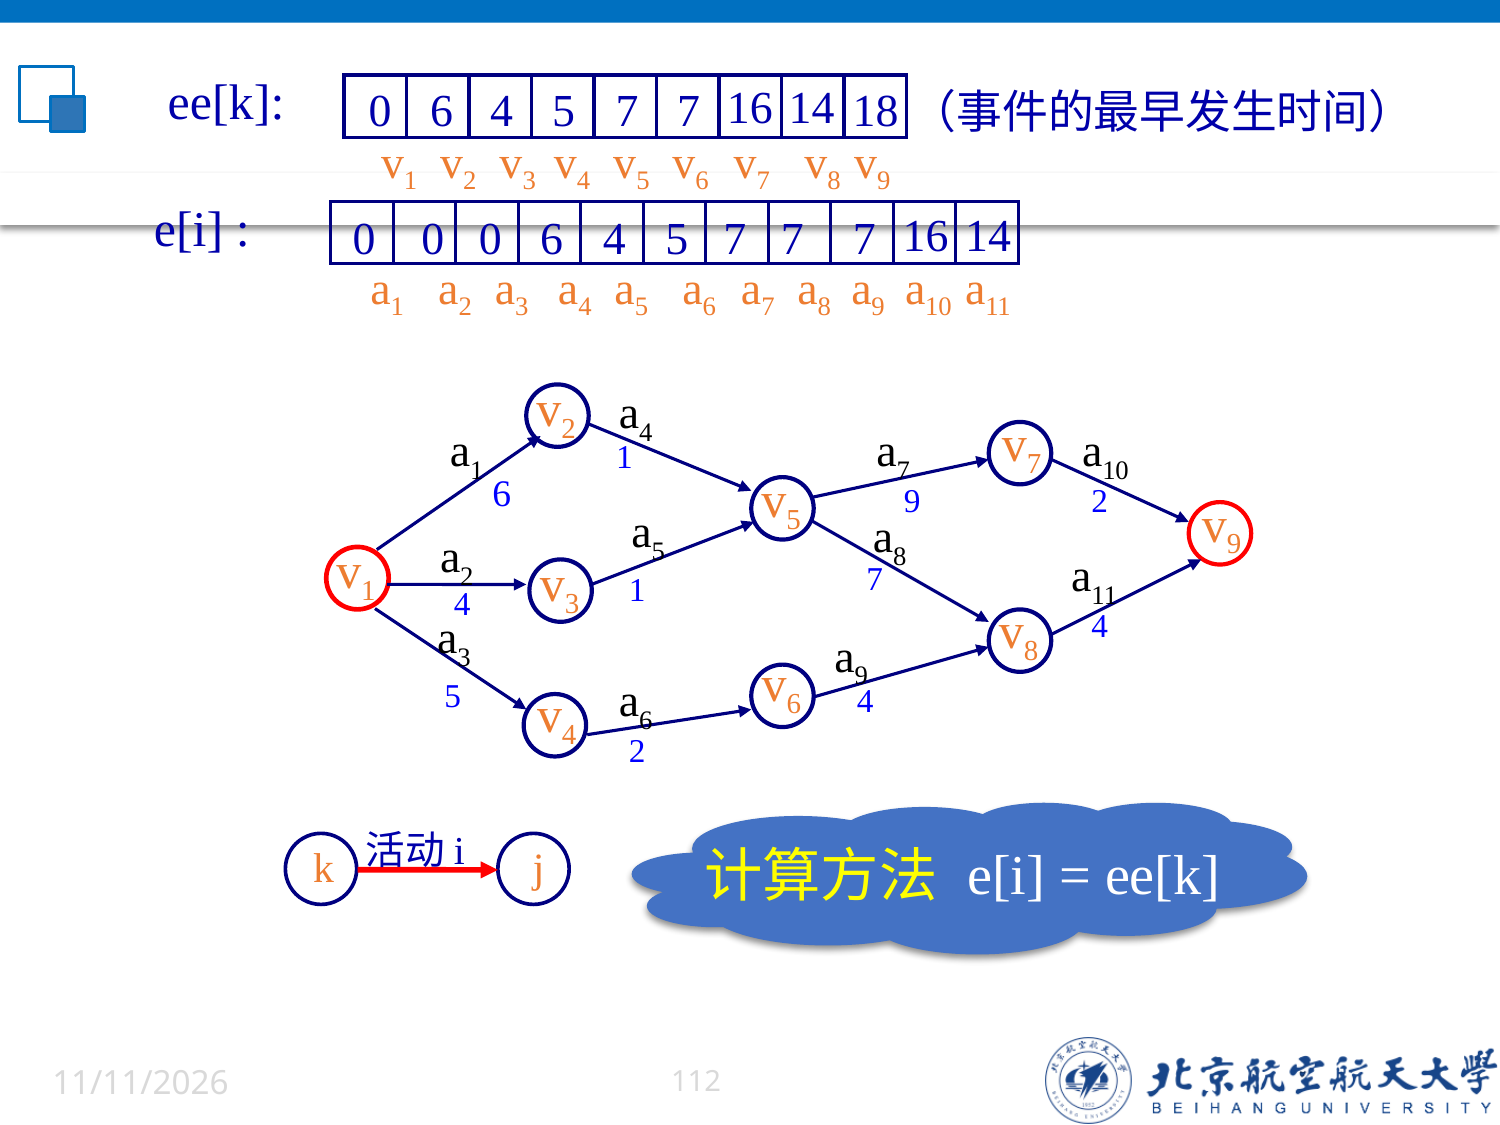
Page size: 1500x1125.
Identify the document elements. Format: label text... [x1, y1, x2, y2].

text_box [285, 817, 570, 905]
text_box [319, 368, 1258, 778]
picture [1045, 1037, 1498, 1125]
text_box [632, 802, 1326, 954]
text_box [149, 62, 1432, 196]
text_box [137, 188, 1048, 322]
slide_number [37, 1053, 314, 1114]
slide_number 112 [656, 1054, 751, 1112]
